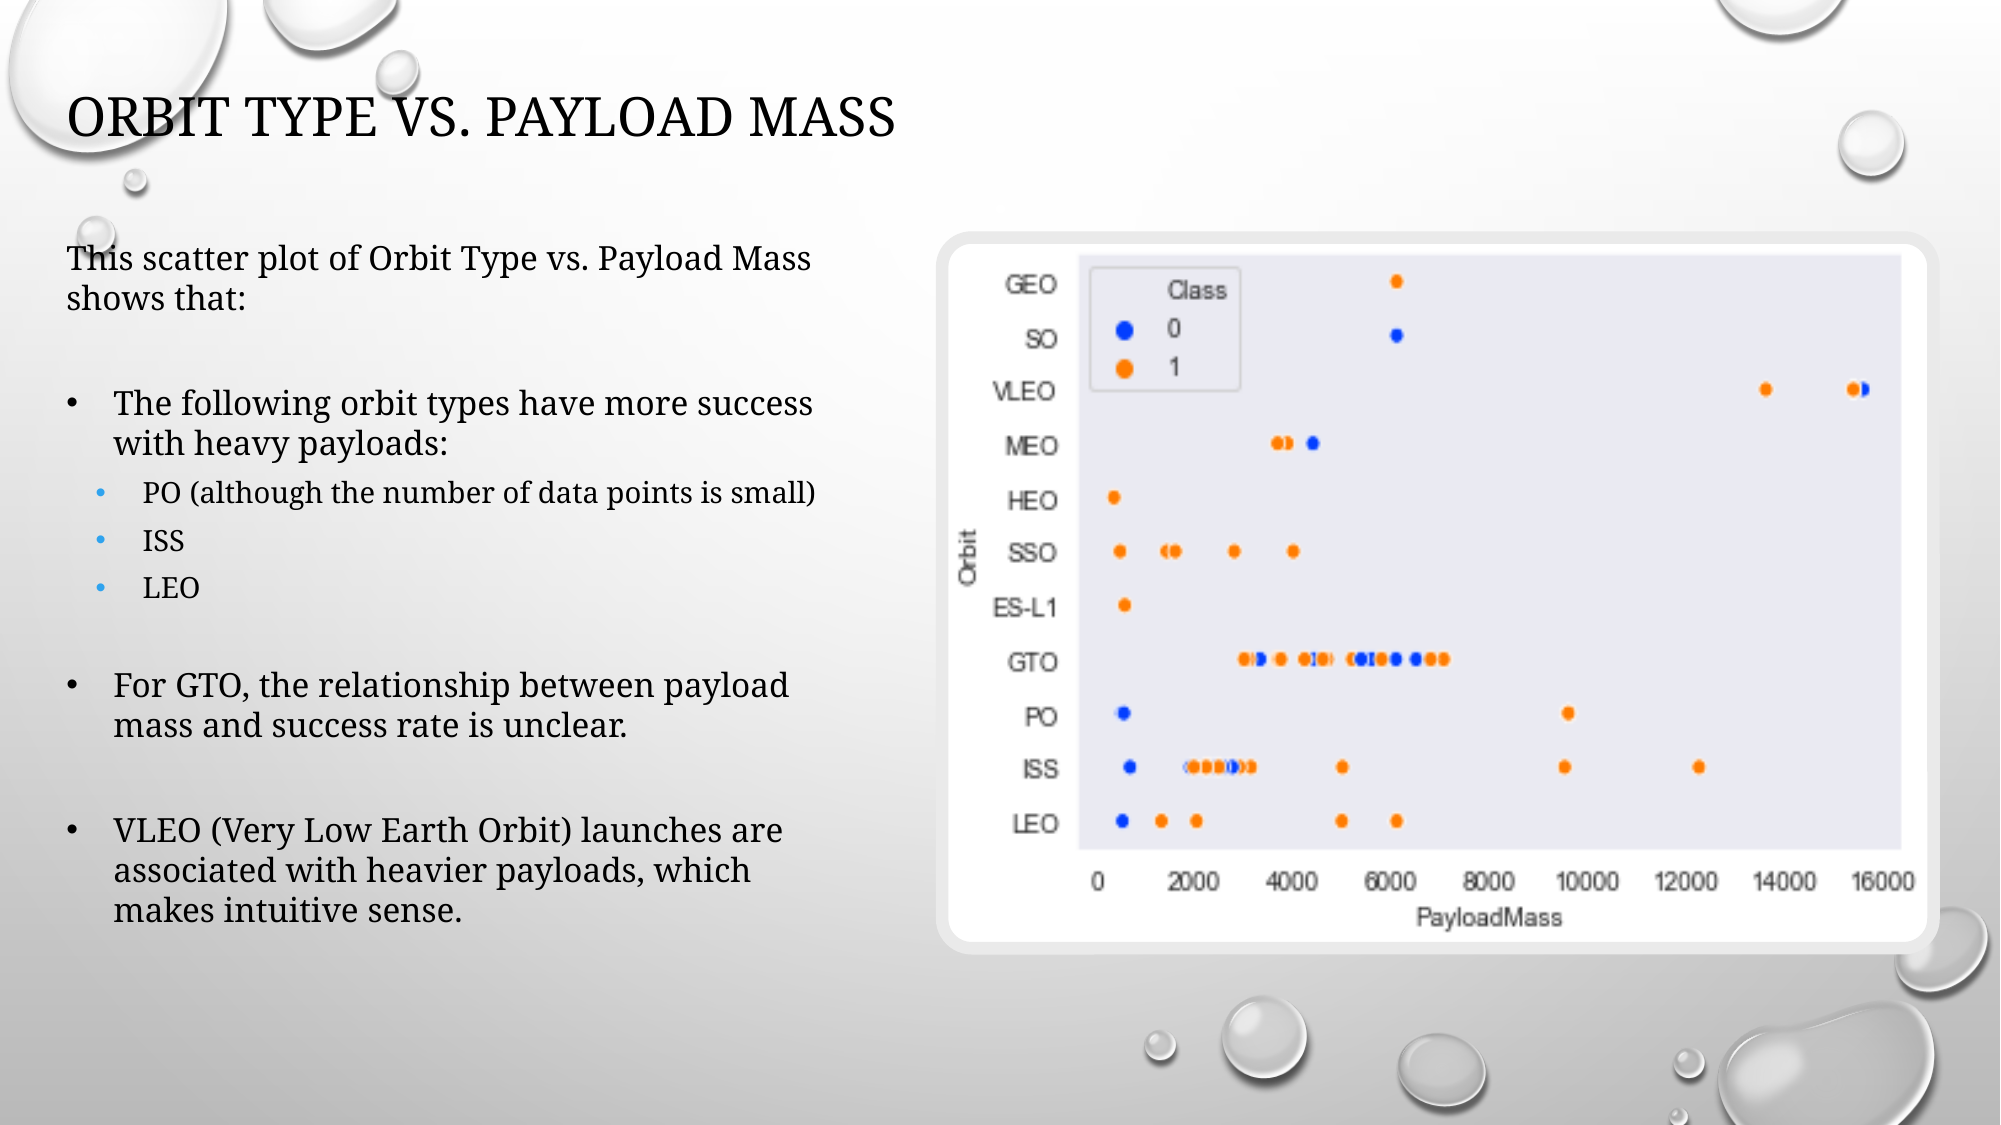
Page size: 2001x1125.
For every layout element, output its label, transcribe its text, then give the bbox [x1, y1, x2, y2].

picture [0, 0, 2000, 1125]
text_box This scatter plot of Orbit Type vs. Payload Mass shows that: The following orbit types have more success with heavy payloads: PO (although the number of data points is small) ISS LEO For GTO, the relationship between payload mass and success rate is unclear. VLEO (Very Low Earth Orbit) launches are associated with heavier payloads, which makes intuitive sense. [66, 237, 859, 1050]
text_box ORBIT TYPE VS. PAYLOAD MASS [66, 30, 1863, 149]
